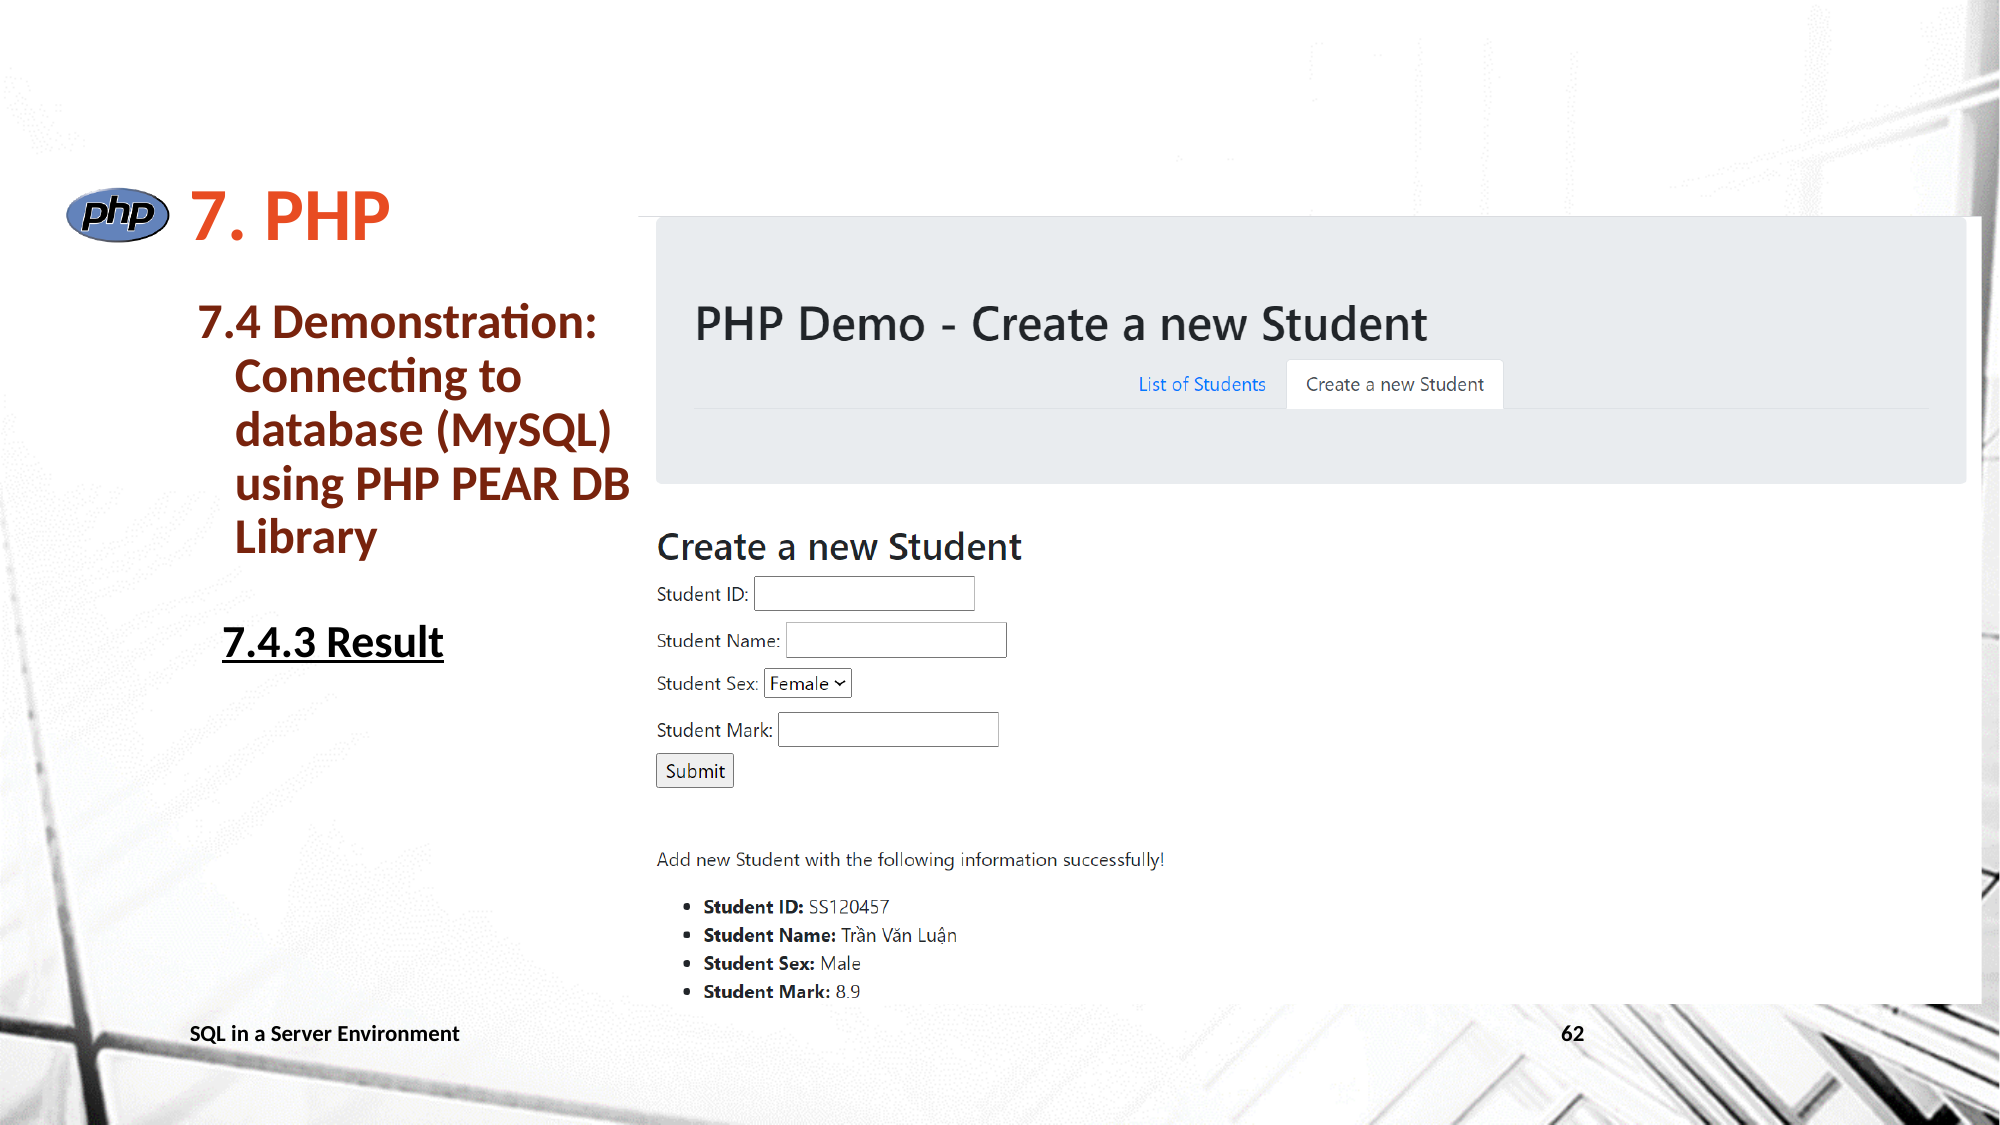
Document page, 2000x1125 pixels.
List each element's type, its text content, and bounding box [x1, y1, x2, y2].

list 7.4 Demonstration: Connecting to database (MySQL) using PHP PEAR DB Library [174, 287, 638, 663]
picture [0, 0, 2000, 1125]
title 7. PHP [174, 87, 1600, 263]
text_box 7.4.3 Result [199, 610, 638, 707]
footer SQL in a Server Environment [174, 1009, 1103, 1055]
slide_number 62 [1399, 1009, 1600, 1055]
